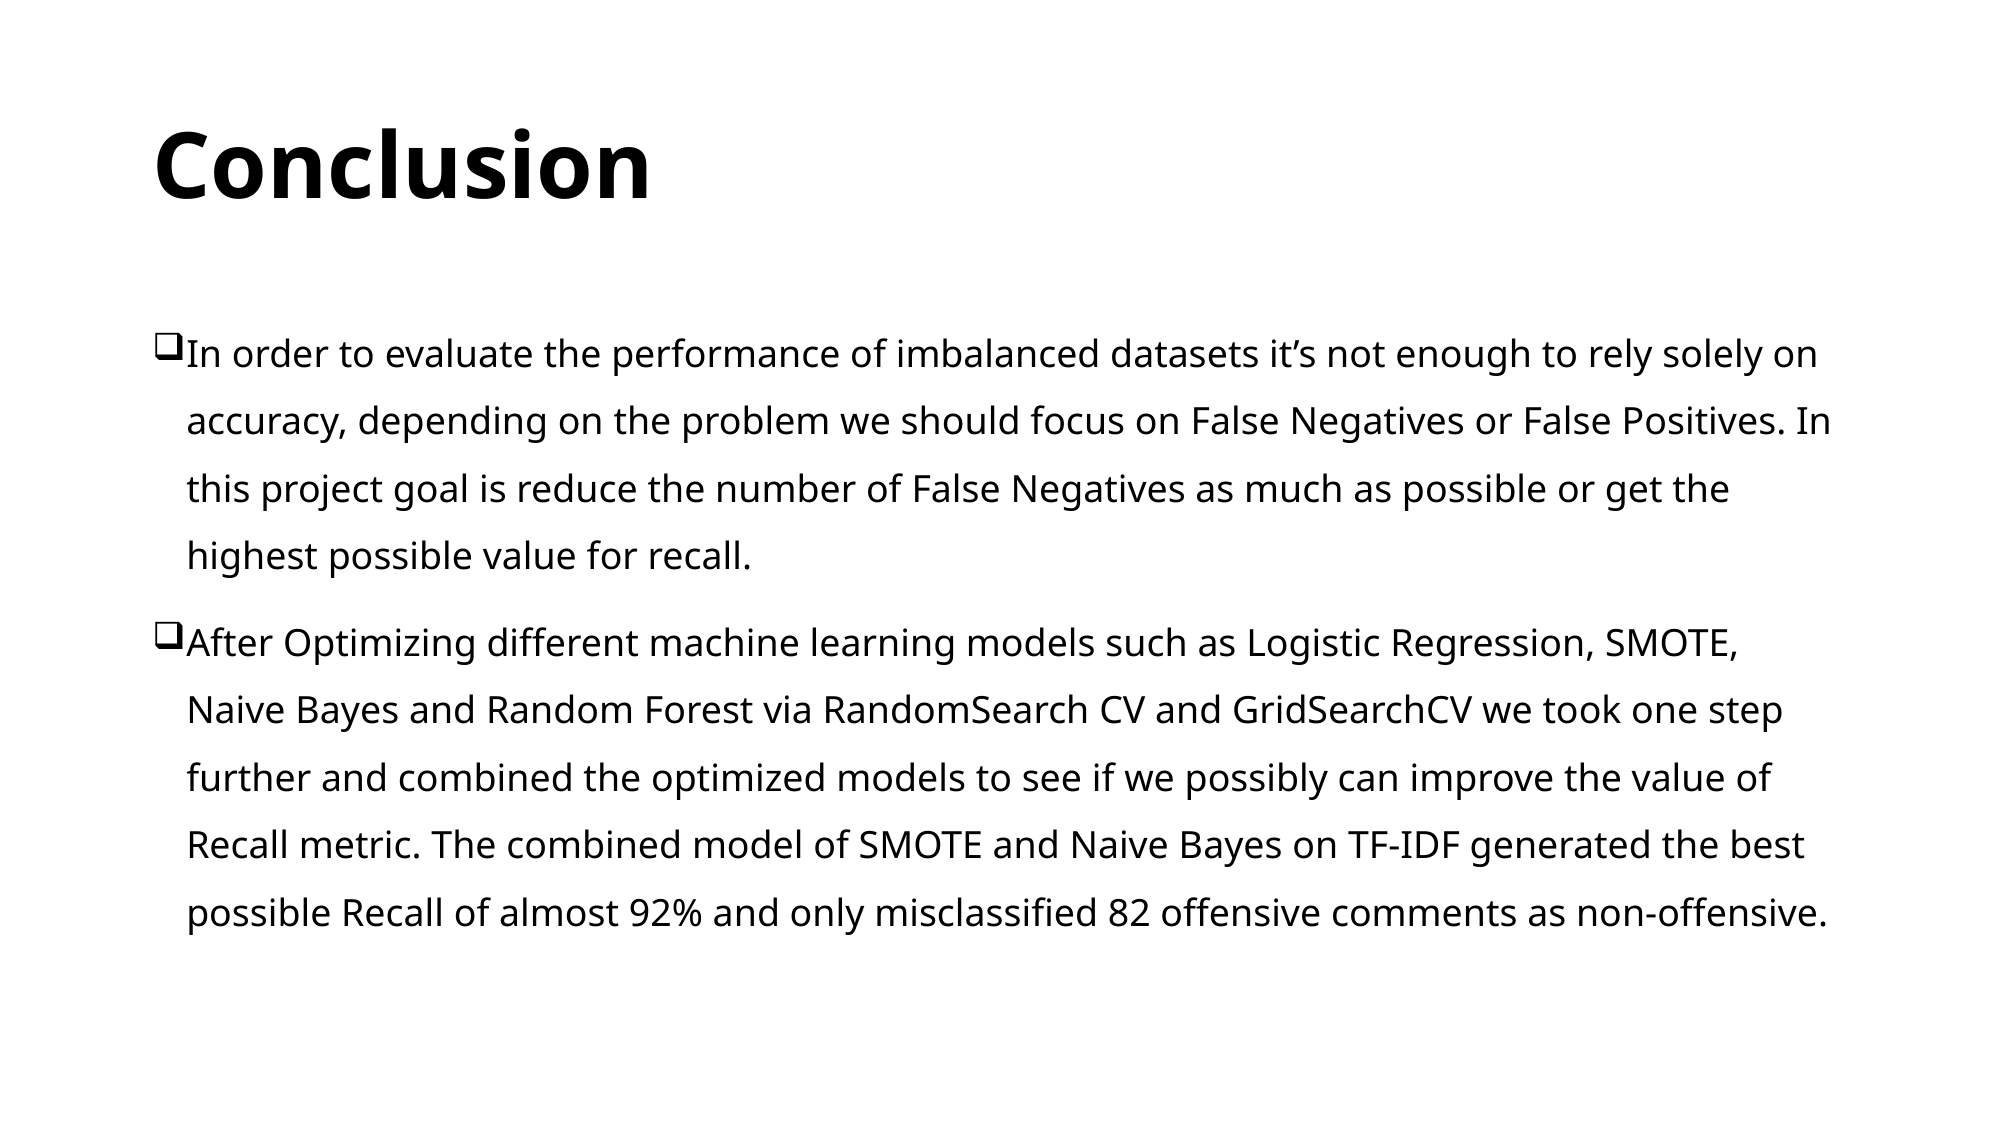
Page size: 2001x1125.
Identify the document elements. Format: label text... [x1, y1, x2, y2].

list In order to evaluate the performance of imbalanced datasets it’s not enough to rely solely on accuracy, depending on the problem we should focus on False Negatives or False Positives. In this project goal is reduce the number of False Negatives as much as possible or get the highest possible value for recall. After Optimizing different machine learning models such as Logistic Regression, SMOTE, Naive Bayes and Random Forest via RandomSearch CV and GridSearchCV we took one step further and combined the optimized models to see if we possibly can improve the value of Recall metric. The combined model of SMOTE and Naive Bayes on TF-IDF generated the best possible Recall of almost 92% and only misclassified 82 offensive comments as non-offensive. [137, 299, 1863, 1014]
title Conclusion [137, 59, 1863, 278]
